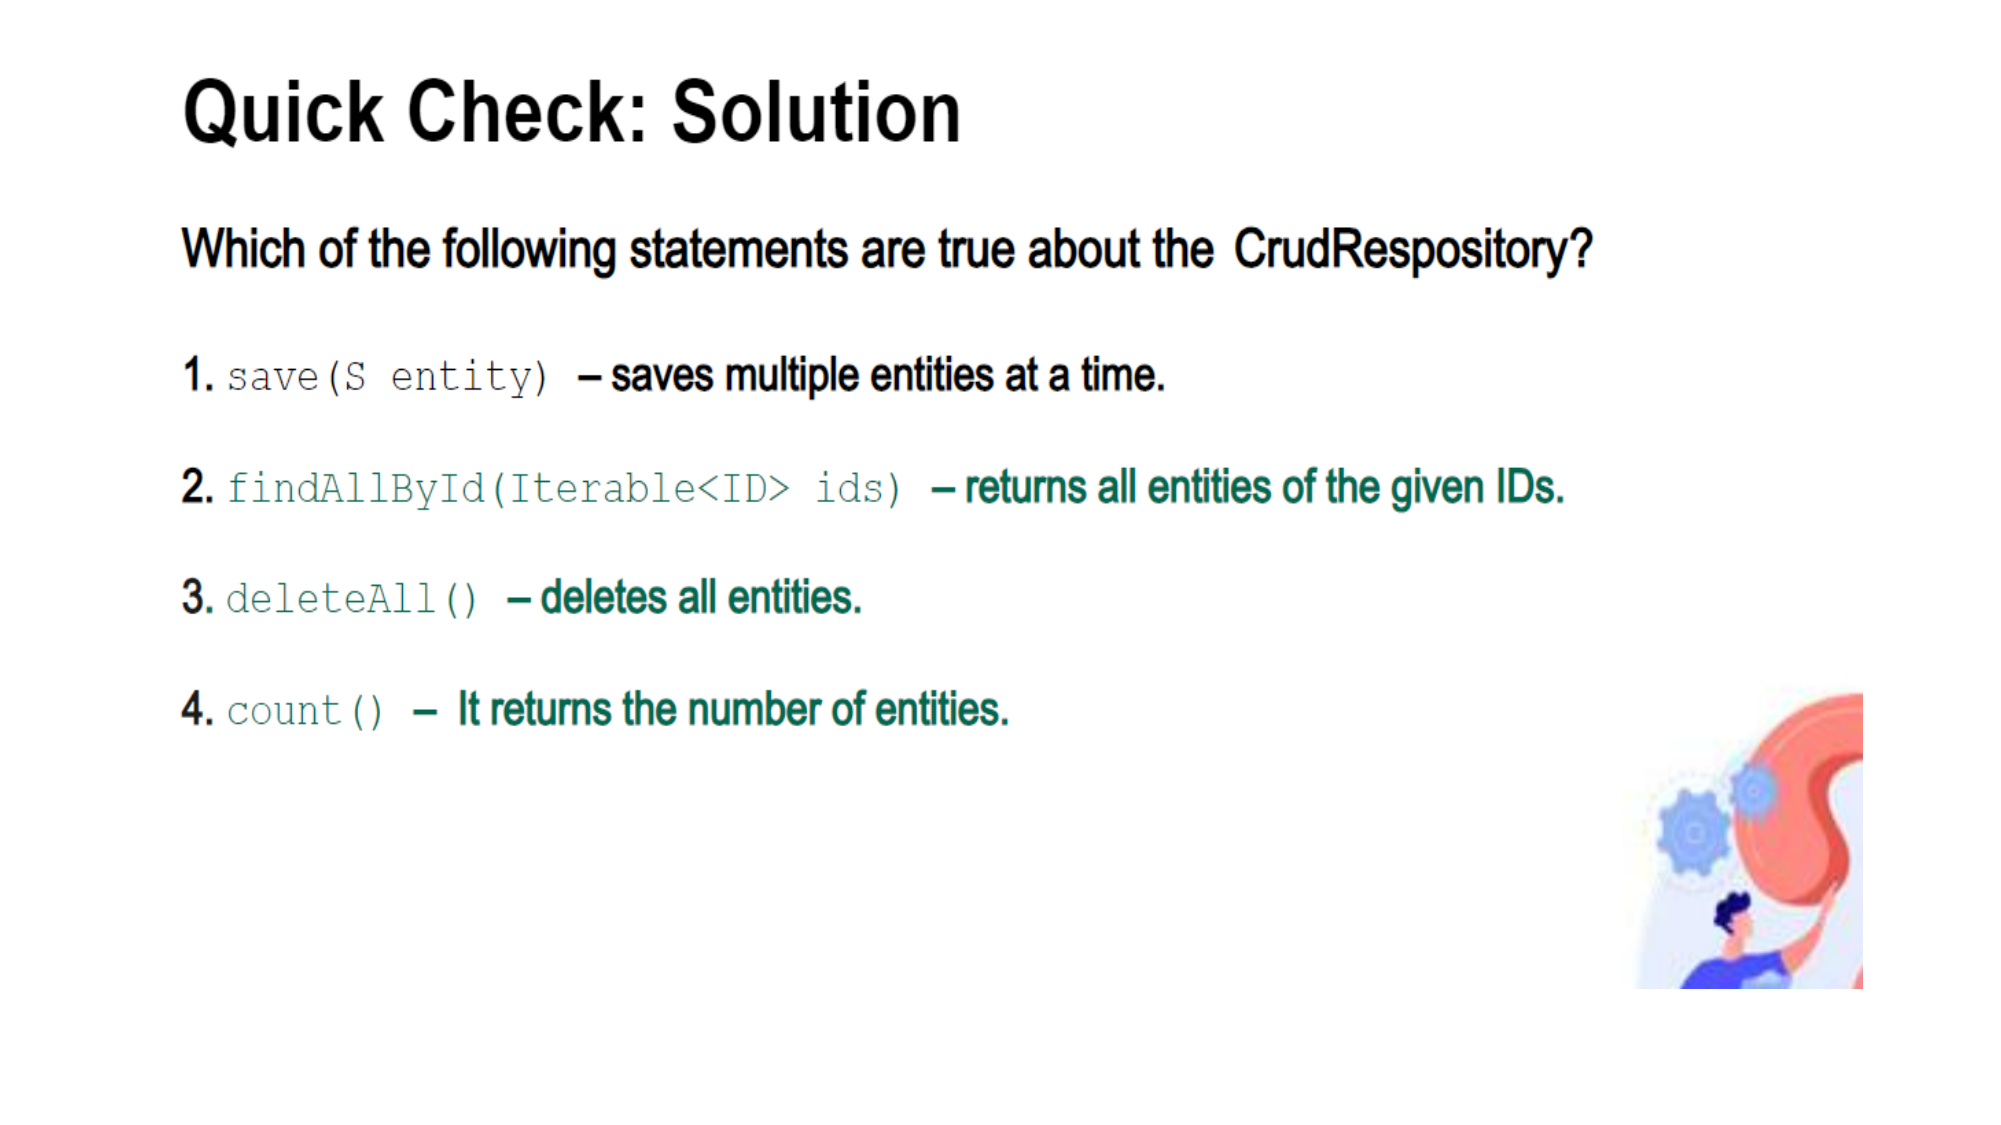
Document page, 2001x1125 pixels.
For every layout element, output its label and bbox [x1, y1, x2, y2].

picture [137, 59, 1863, 989]
